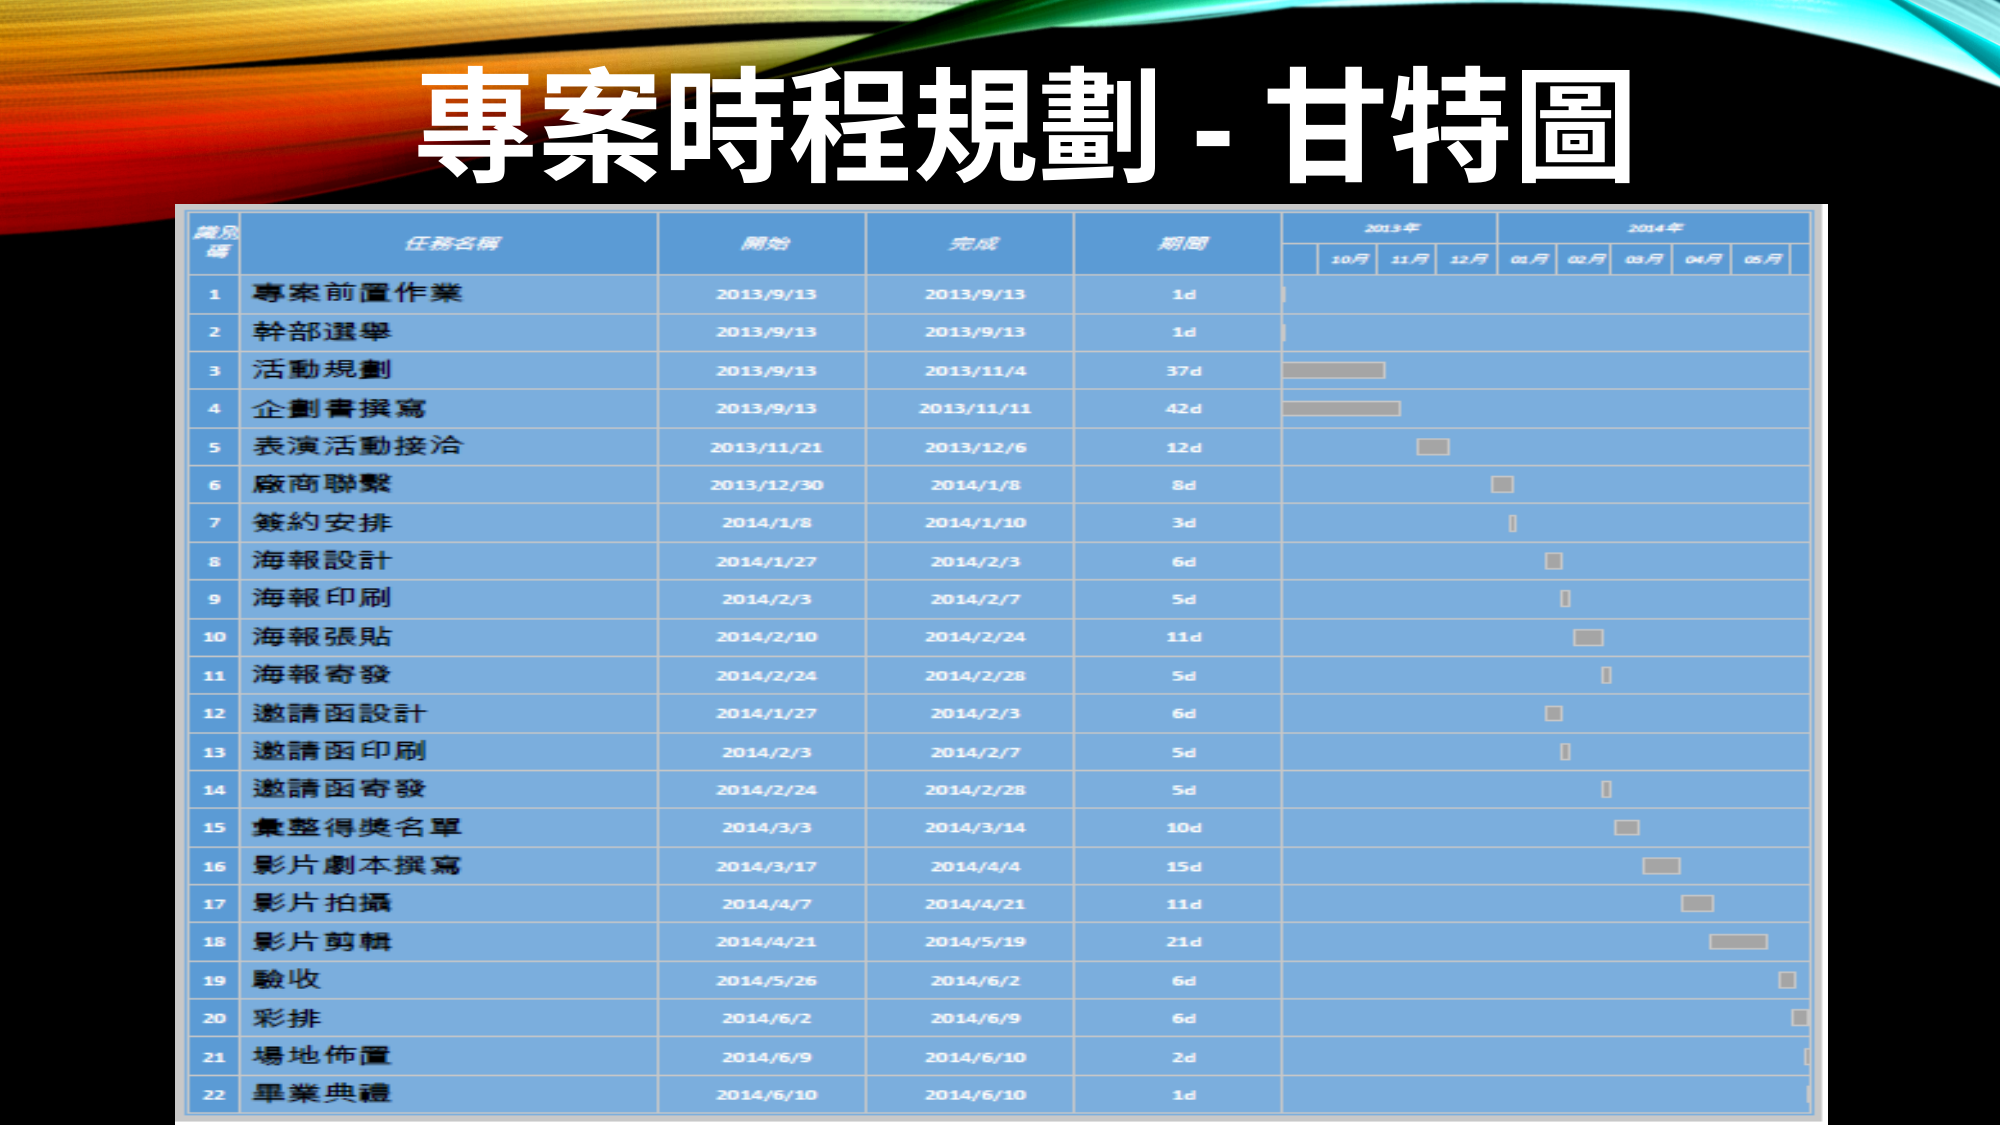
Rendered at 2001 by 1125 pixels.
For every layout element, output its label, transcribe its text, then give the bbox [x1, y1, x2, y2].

title 專案時程規劃-甘特圖 [320, 25, 1733, 204]
picture [0, 0, 2000, 1125]
